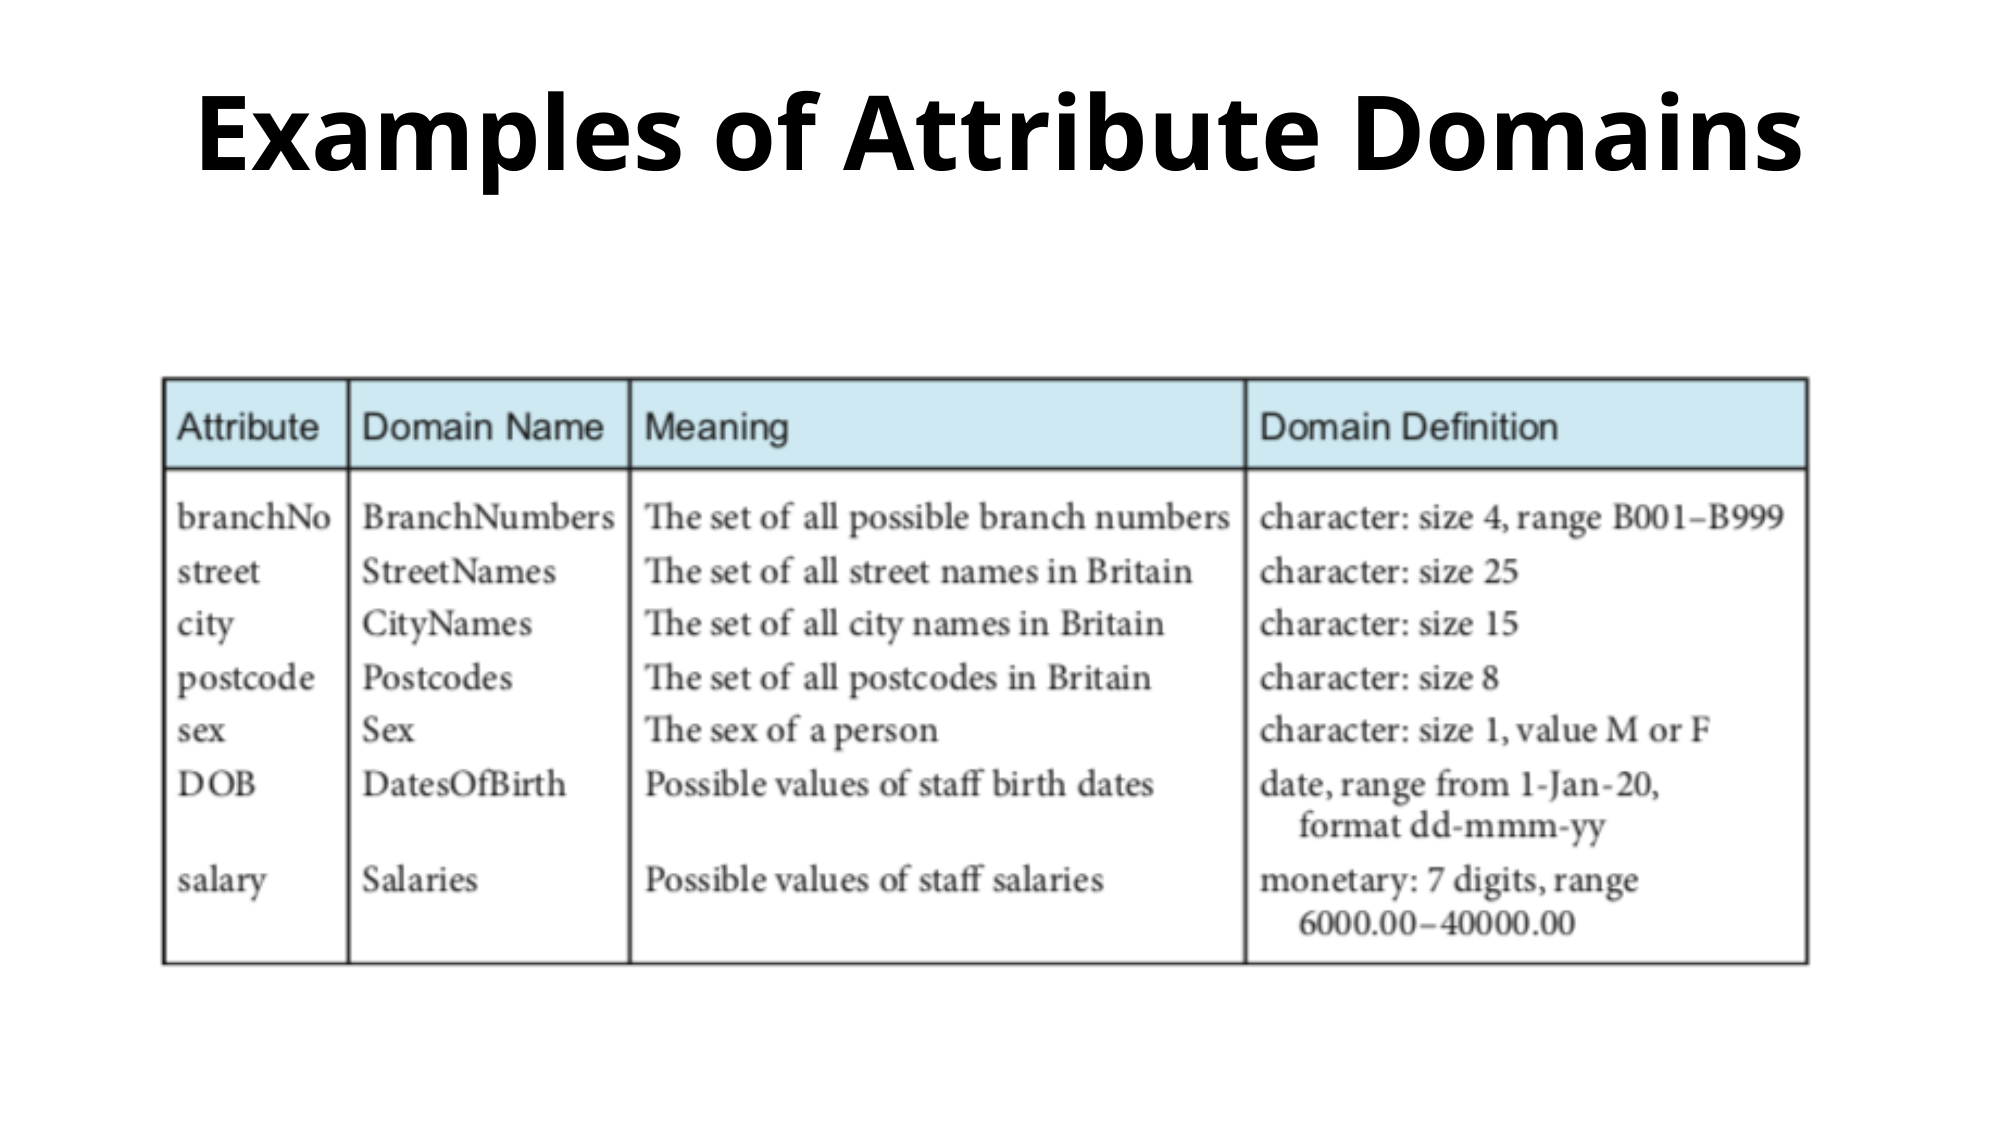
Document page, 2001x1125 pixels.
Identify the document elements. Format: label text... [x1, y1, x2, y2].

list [137, 340, 1863, 1000]
title Examples of Attribute Domains [137, 47, 1863, 201]
